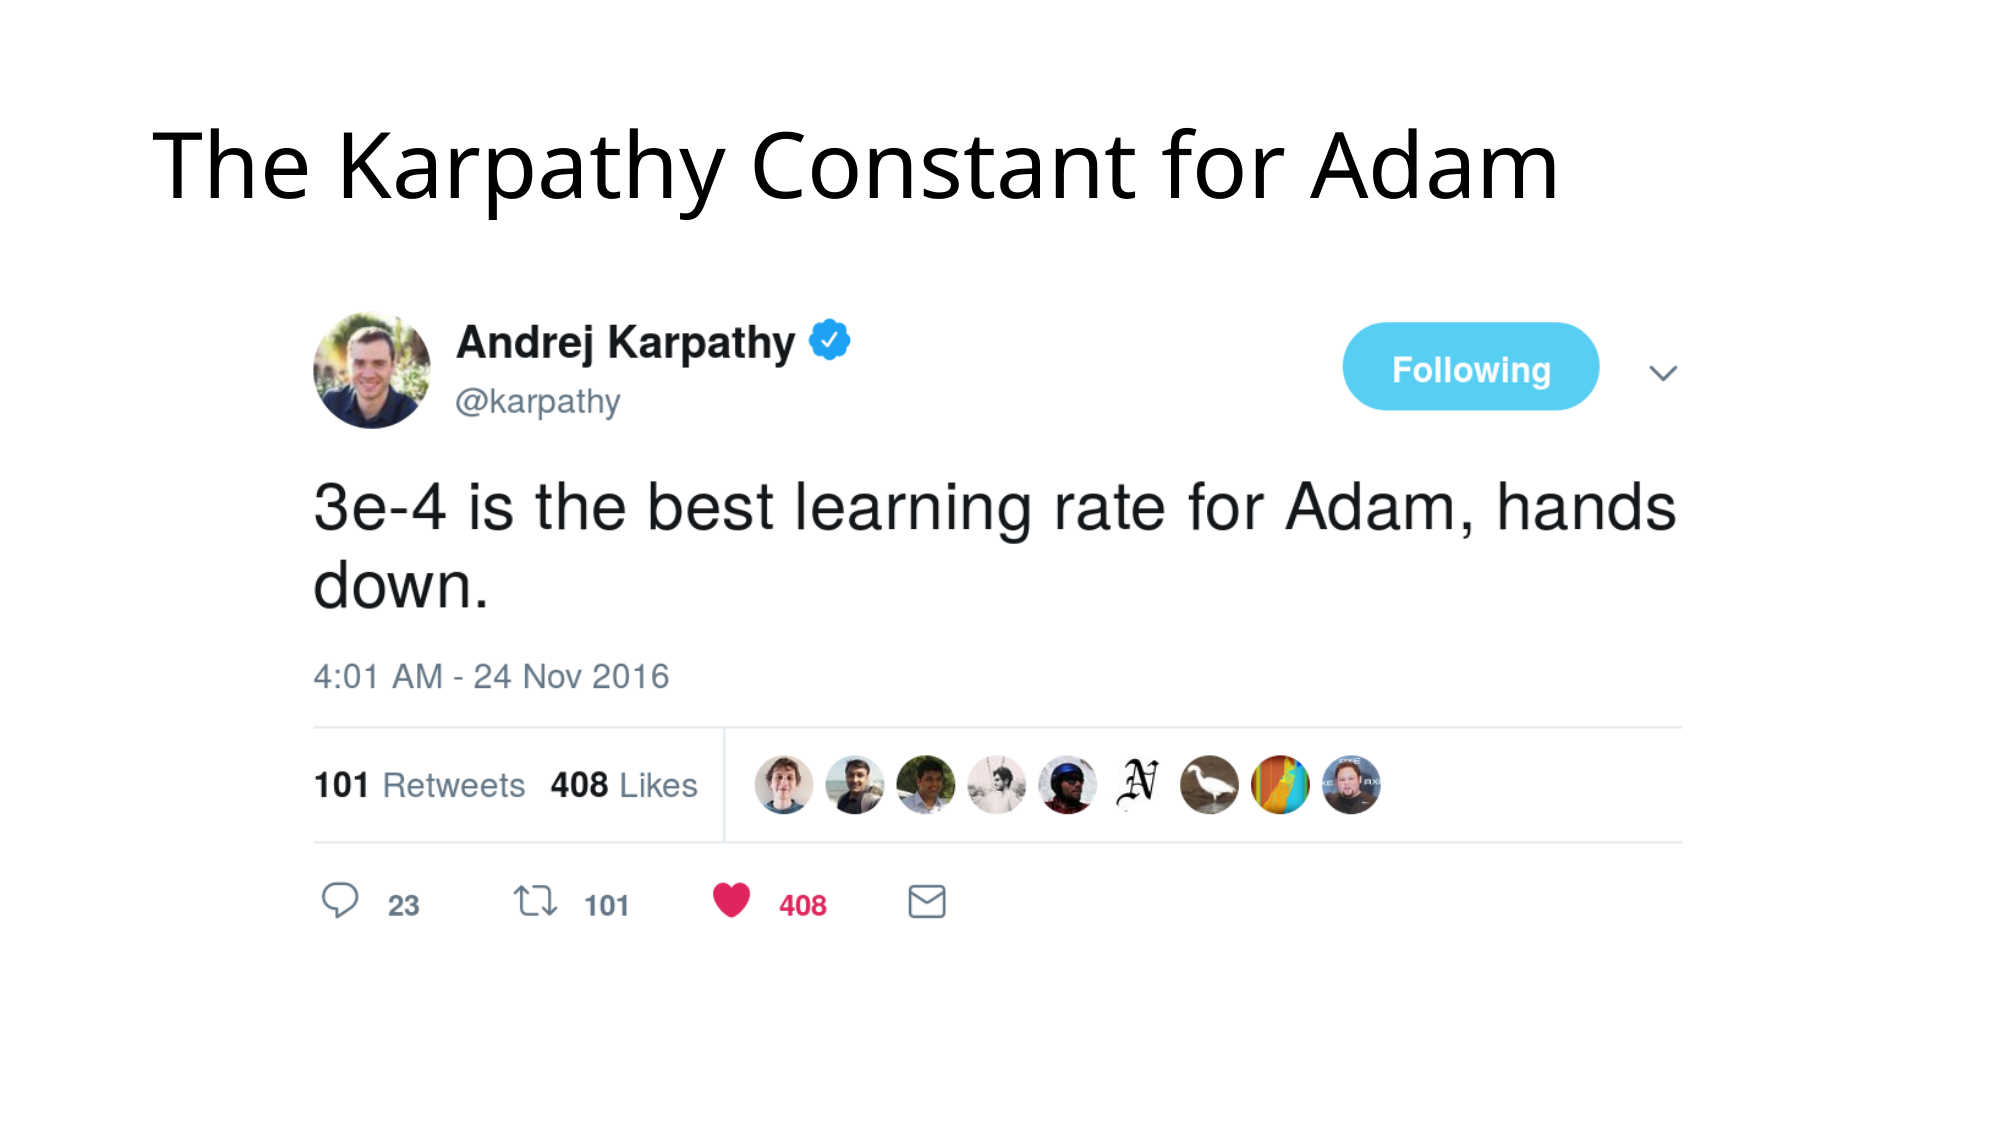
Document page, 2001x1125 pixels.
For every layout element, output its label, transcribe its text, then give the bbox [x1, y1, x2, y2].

title The Karpathy Constant for Adam [137, 59, 1863, 278]
picture [223, 249, 1777, 977]
